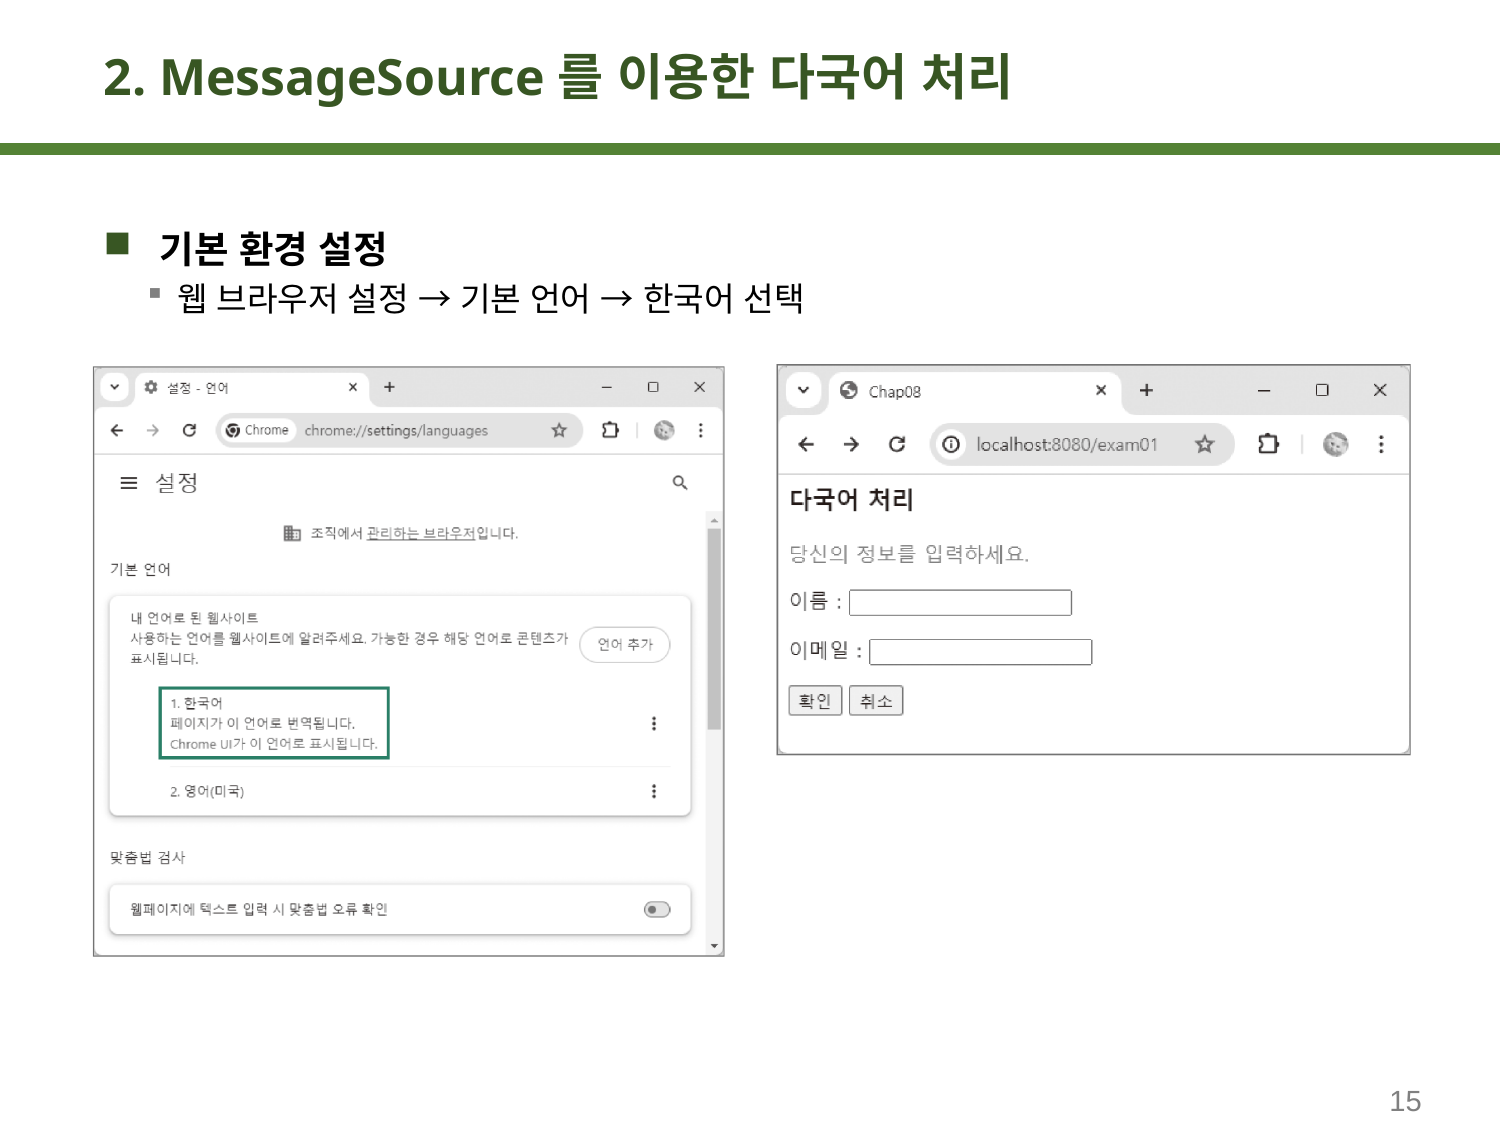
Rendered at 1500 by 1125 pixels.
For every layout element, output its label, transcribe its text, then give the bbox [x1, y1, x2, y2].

picture [88, 361, 728, 960]
list 기본 환경 설정 웹 브라우저 설정 → 기본 언어 → 한국어 선택 [88, 196, 1436, 1083]
title 2. MessageSource를 이용한 다국어 처리 [88, 30, 1211, 121]
picture [774, 361, 1413, 759]
